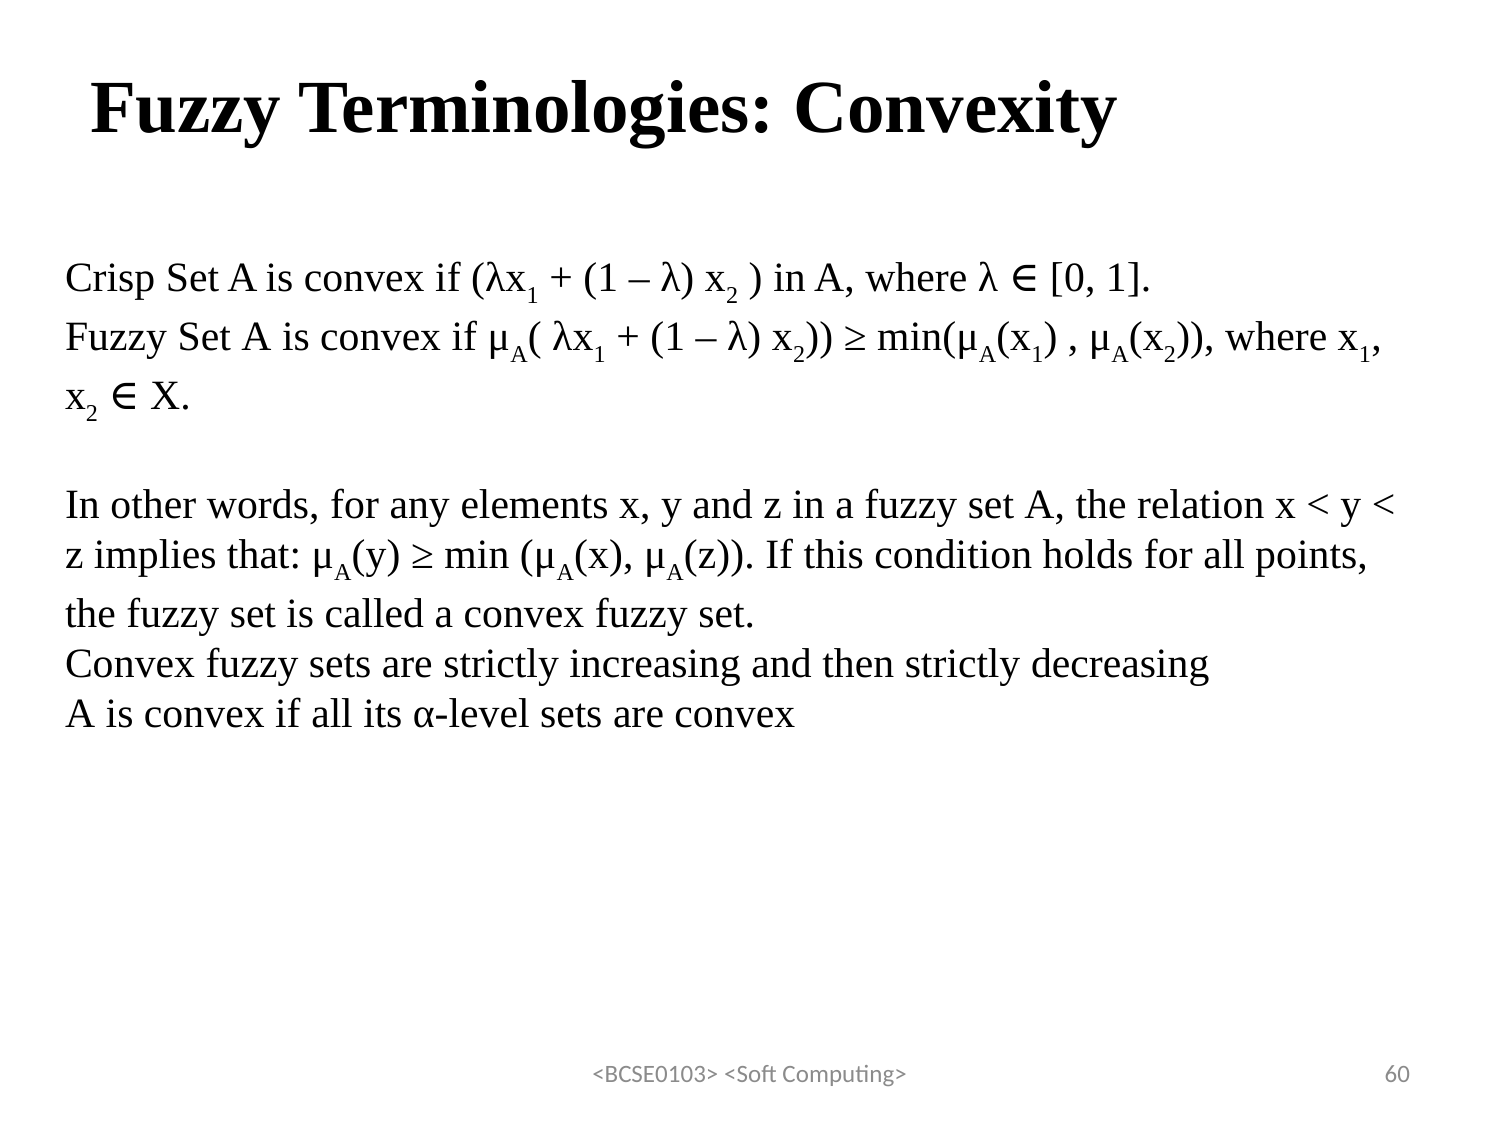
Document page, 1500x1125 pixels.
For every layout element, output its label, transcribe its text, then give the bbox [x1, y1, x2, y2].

slide_number 60 [1074, 1042, 1425, 1103]
list Crisp Set A is convex if (λx1 + (1 – λ) x2 ) in A, where λ ∈ [0, 1]. Fuzzy Set A is convex if μA( λx1 + (1 – λ) x2)) ≥ min⁡(μA(x1) , μA(x2)), where x1, x2 ∈ X. In other words, for any elements x, y and z in a fuzzy set A, the relation x < y < z implies that: μA(y) ≥ min (μA(x), μA(z)). If this condition holds for all points, the fuzzy set is called a convex fuzzy set. Convex fuzzy sets are strictly increasing and then strictly decreasing A is convex if all its α-level sets are convex [64, 218, 1400, 857]
title Fuzzy Terminologies: Convexity [75, 45, 1425, 161]
footer <BCSE0103> <Soft Computing> [512, 1042, 988, 1103]
